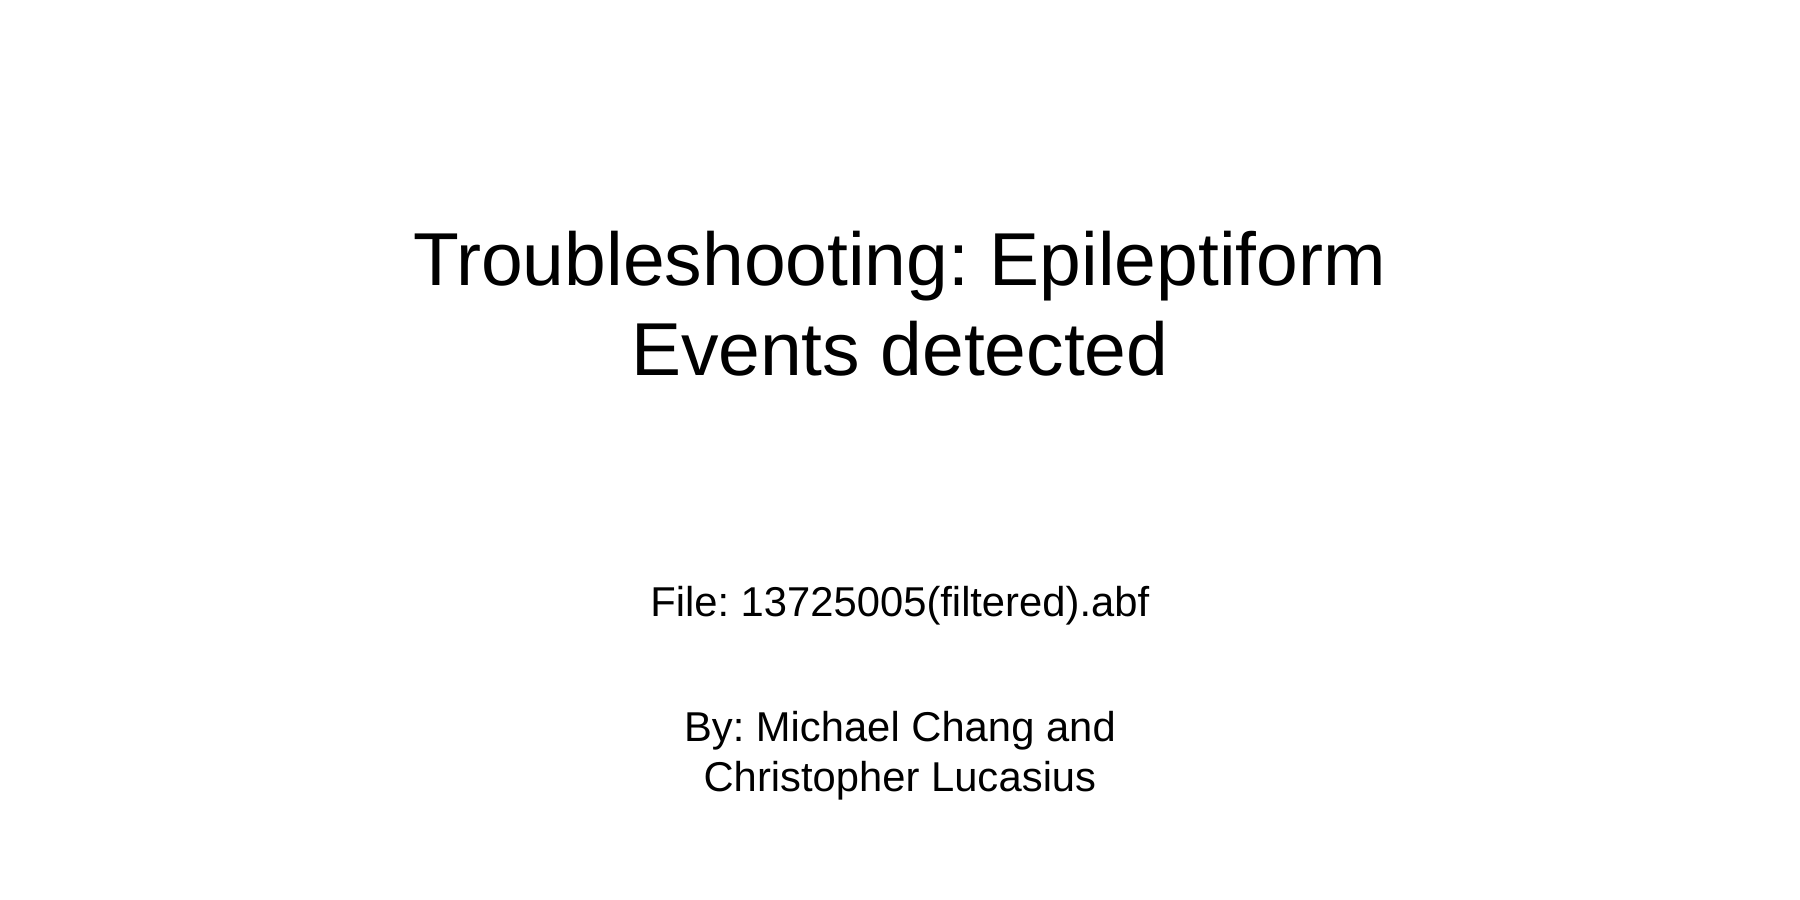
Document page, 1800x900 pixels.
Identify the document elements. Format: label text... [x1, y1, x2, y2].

text_box File: 13725005(filtered).abf [449, 449, 1350, 750]
text_box By: Michael Chang and Christopher Lucasius [599, 599, 1200, 900]
text_box Troubleshooting: Epileptiform Events detected [299, 149, 1500, 450]
